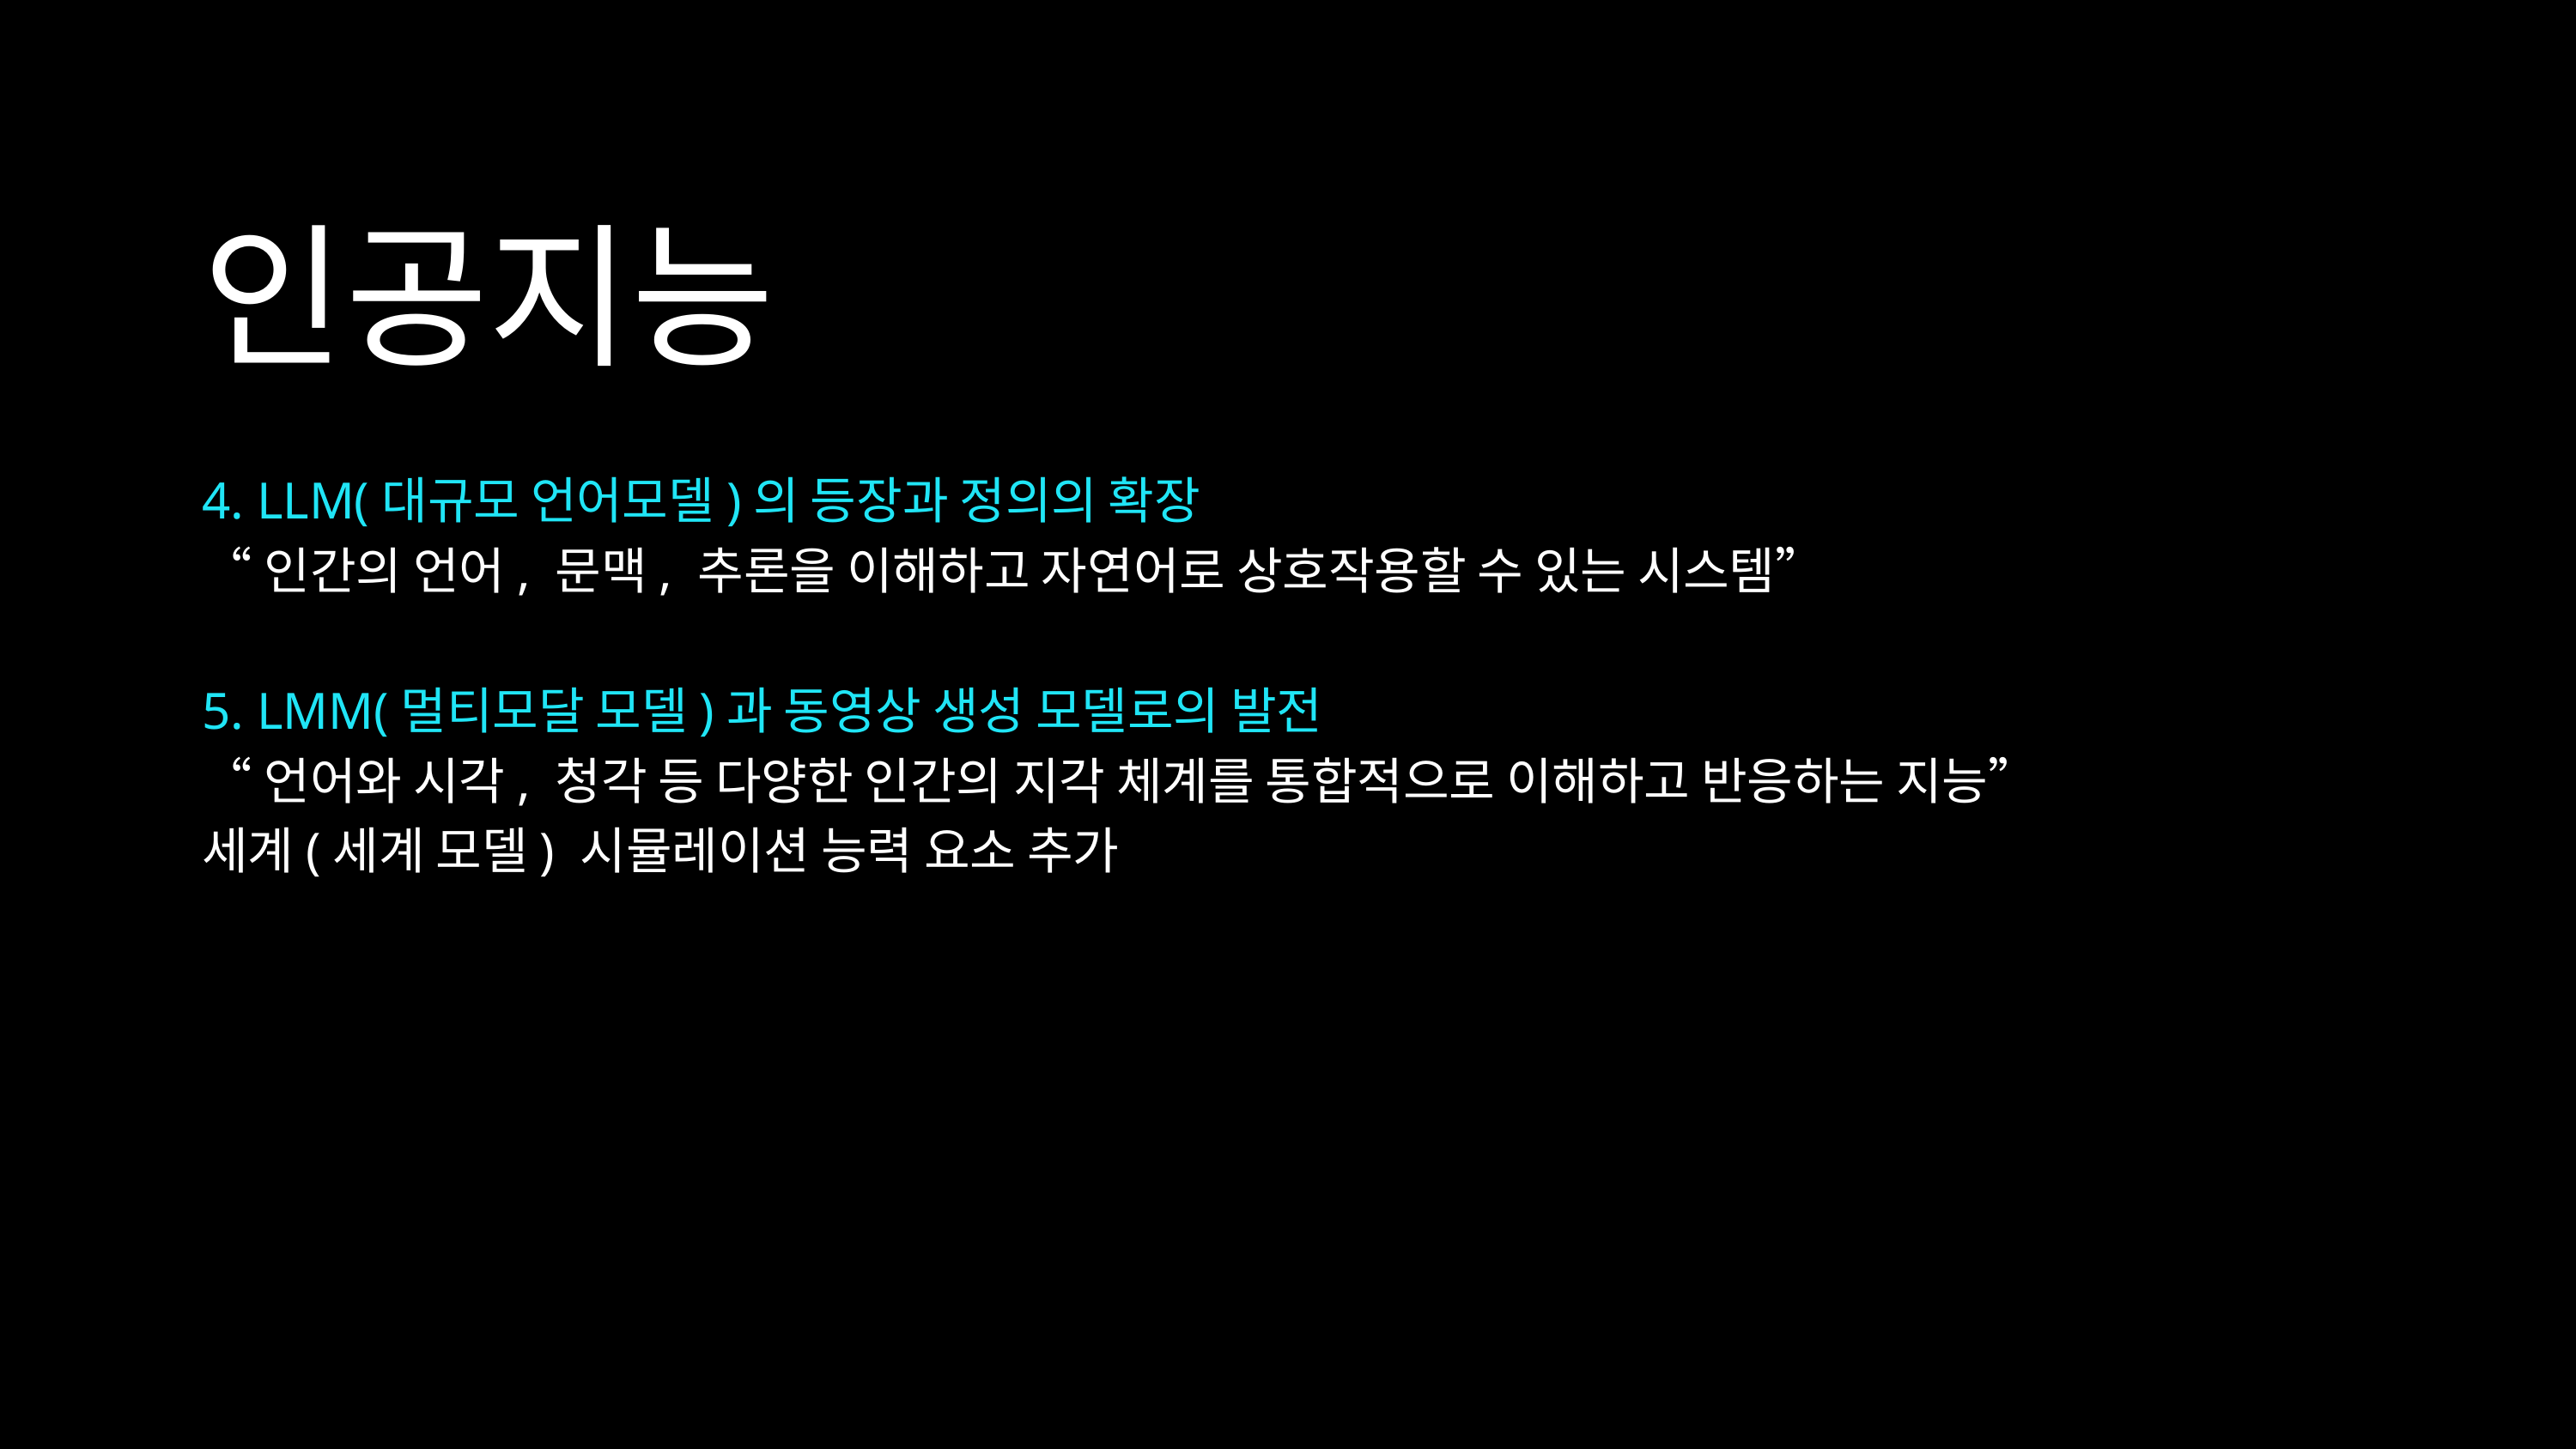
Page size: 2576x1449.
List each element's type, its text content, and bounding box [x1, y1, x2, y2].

text_box 4. LLM(대규모 언어모델)의 등장과 정의의 확장 “인간의 언어, 문맥, 추론을 이해하고 자연어로 상호작용할 수 있는 시스템” 5. LMM(멀티모달 모델)과 동영상 생성 모델로의 발전 “언어와 시각, 청각 등 다양한 인간의 지각 체계를 통합적으로 이해하고 반응하는 지능” 세계(세계 모델) 시뮬레이션 능력 요소 추가 [202, 458, 2432, 880]
text_box 인공지능 [202, 237, 1462, 385]
